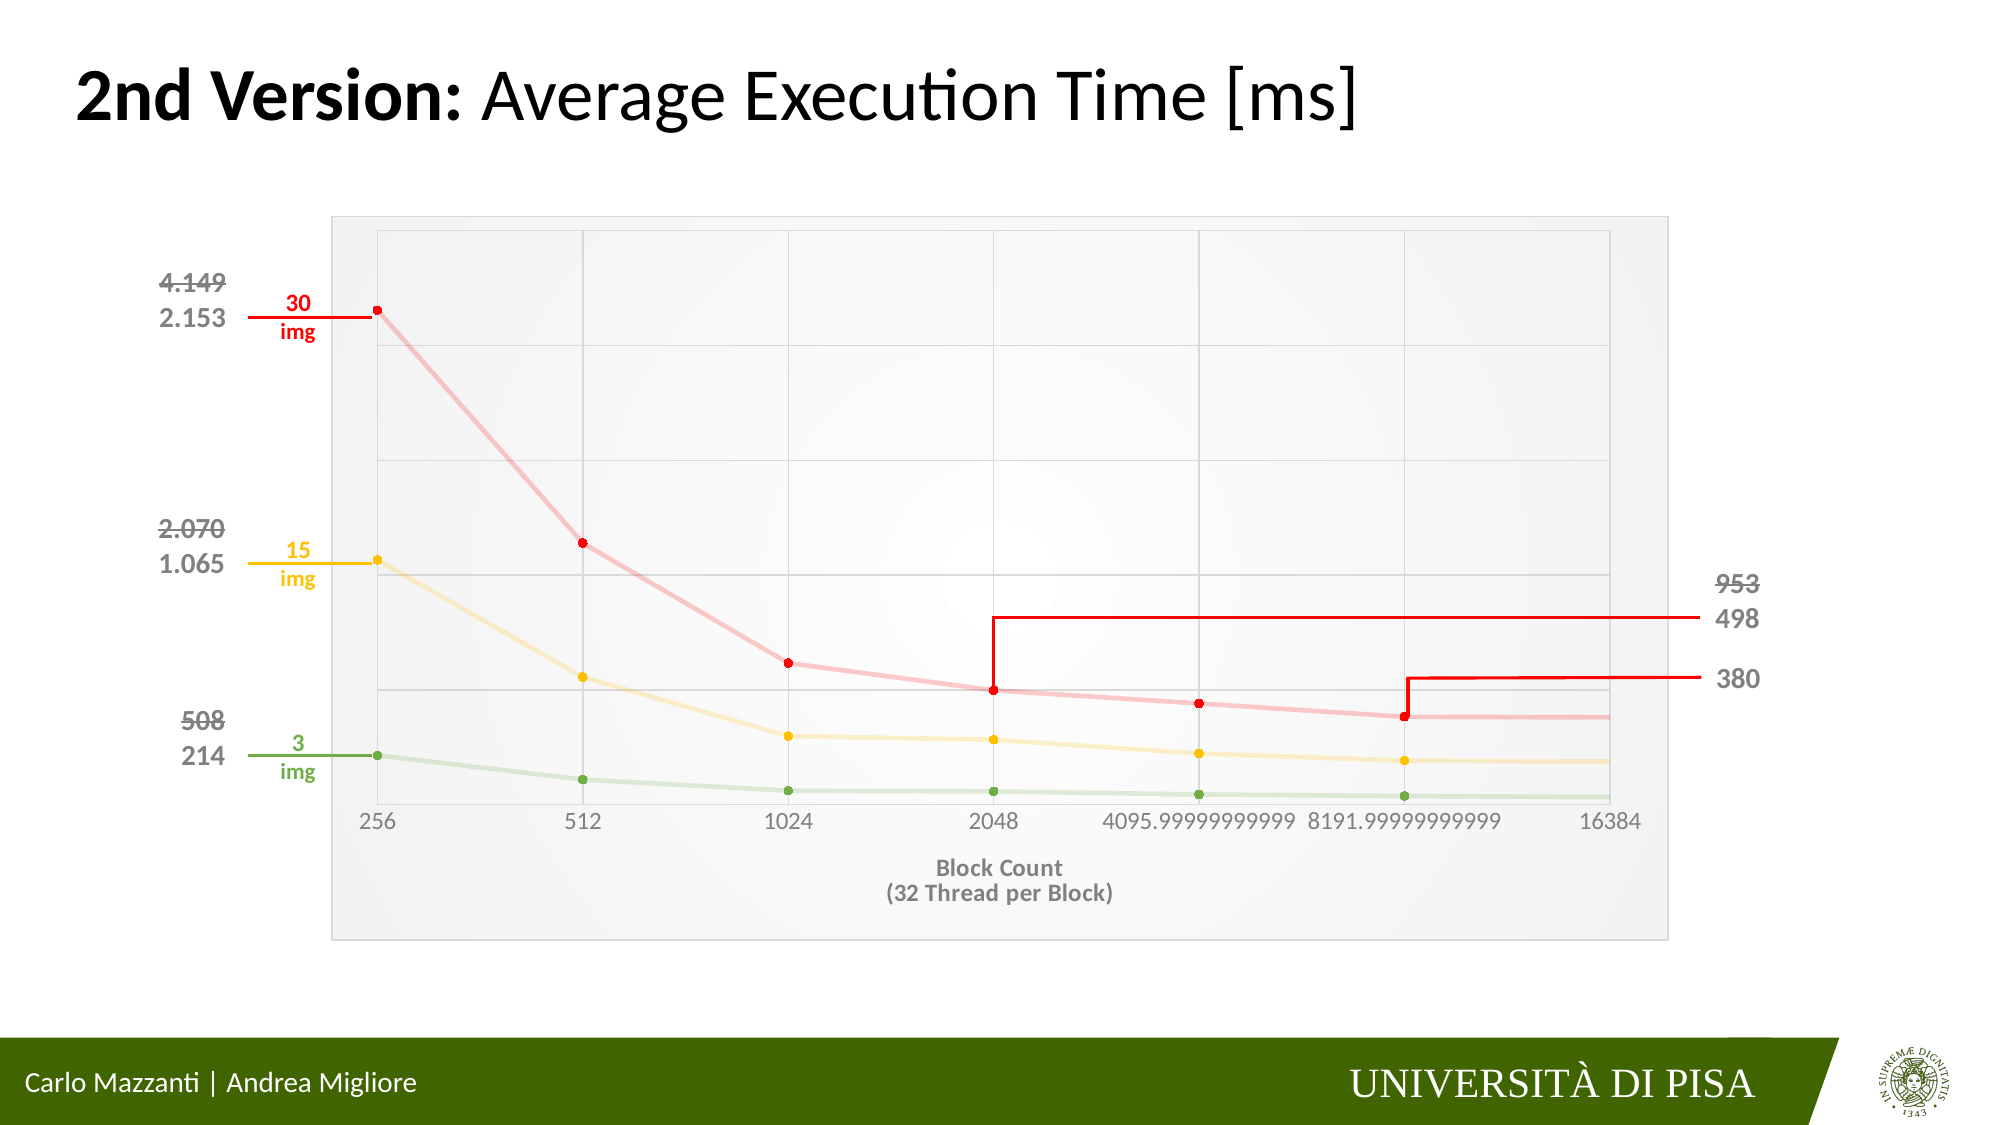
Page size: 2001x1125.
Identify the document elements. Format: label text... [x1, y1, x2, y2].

text_box 2nd Version: Average Execution Time [ms] [60, 37, 1376, 143]
text_box Carlo Mazzanti | Andrea Migliore [10, 1056, 1309, 1106]
text_box 30 img [265, 318, 331, 352]
text_box 3 img [265, 756, 331, 792]
text_box 508 214 [165, 693, 240, 779]
picture [1879, 1047, 1949, 1117]
text_box 15 img [265, 564, 331, 599]
text_box Università di Pisa [0, 1037, 1772, 1125]
text_box 3 img [265, 718, 331, 755]
chart [331, 215, 1669, 941]
text_box 953 498 [1700, 556, 1775, 642]
text_box 4.149 2.153 [85, 255, 241, 341]
text_box 30 img [265, 279, 331, 317]
text_box 15 img [265, 526, 331, 563]
text_box [1727, 1036, 1841, 1125]
text_box 2.070 1.065 [143, 501, 240, 587]
text_box 380 [1701, 652, 1776, 703]
